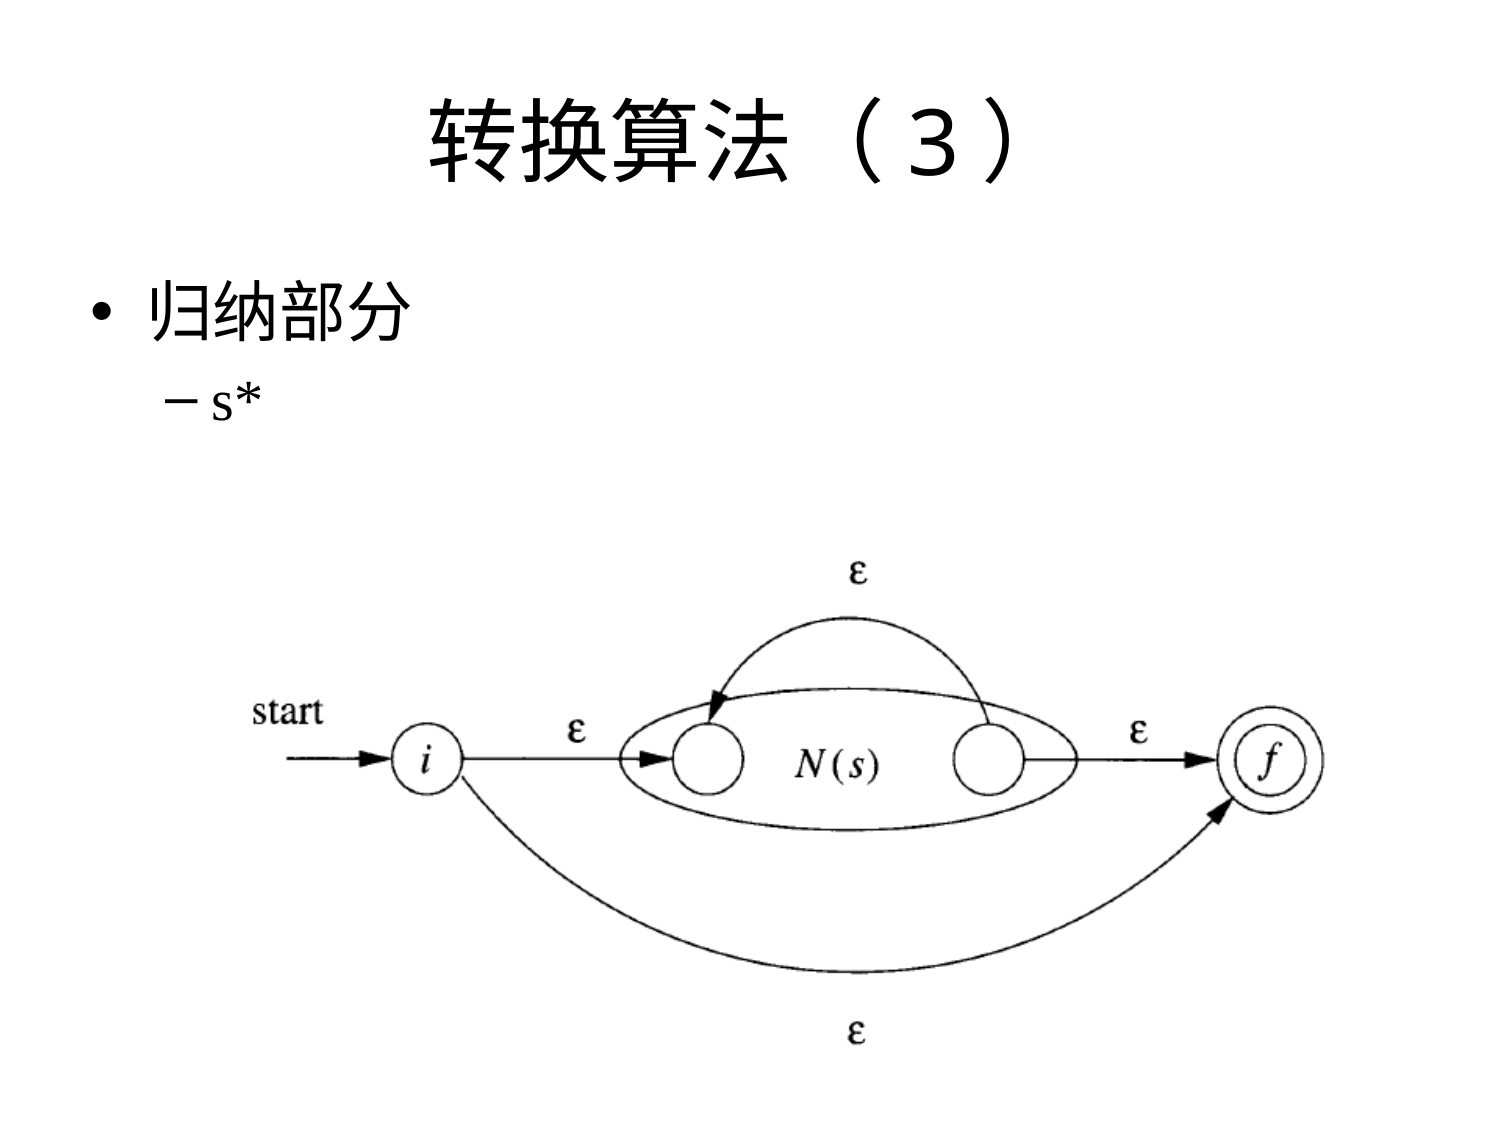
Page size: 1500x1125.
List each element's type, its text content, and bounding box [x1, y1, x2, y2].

list 归纳部分 s* [75, 262, 1425, 1005]
title 转换算法（3） [75, 45, 1425, 233]
picture [245, 538, 1370, 1065]
